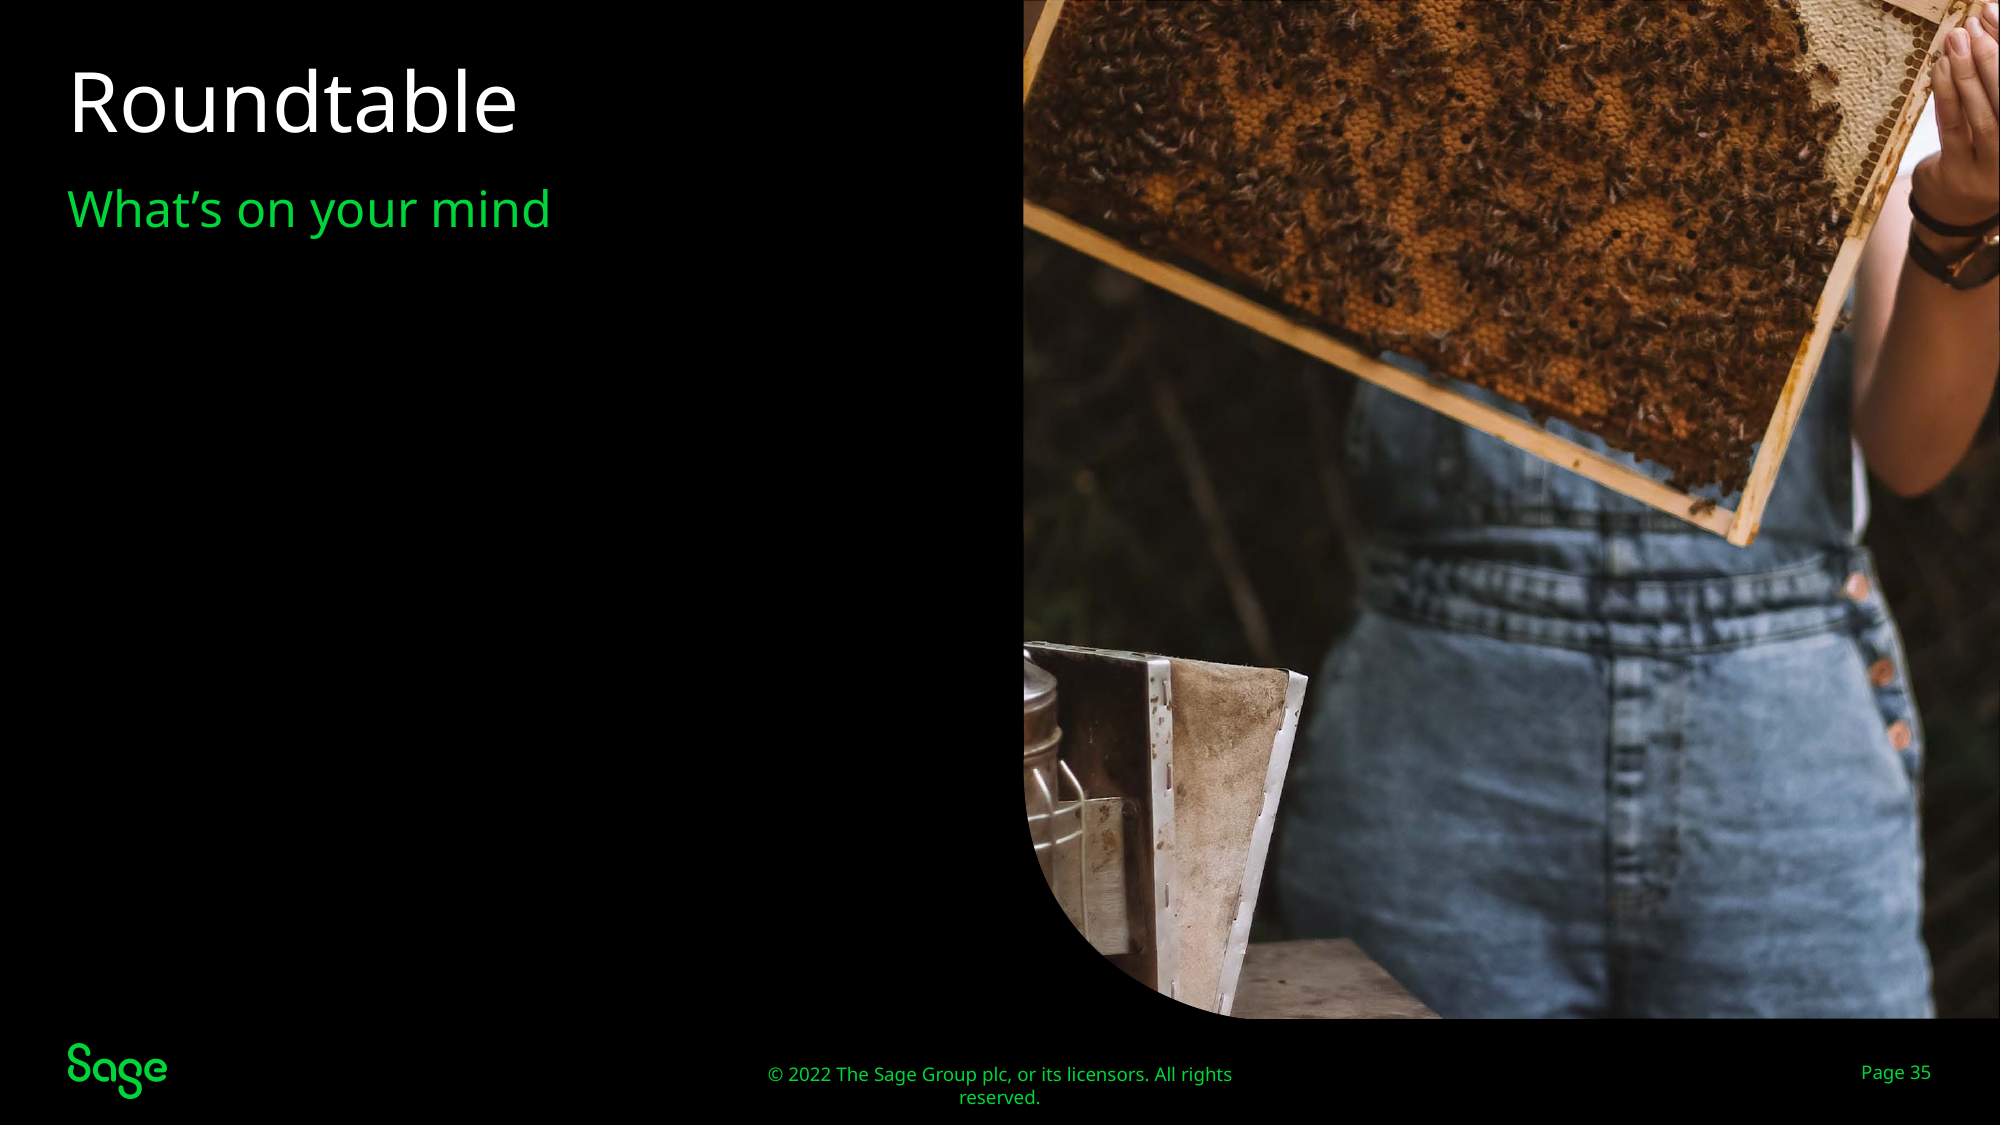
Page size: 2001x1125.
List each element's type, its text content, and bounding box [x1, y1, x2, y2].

picture [68, 1043, 167, 1099]
picture [1023, 0, 2000, 1019]
slide_number Page 35 [1809, 1043, 1947, 1104]
list What’s on your mind [67, 169, 758, 295]
title Roundtable [67, 49, 907, 147]
